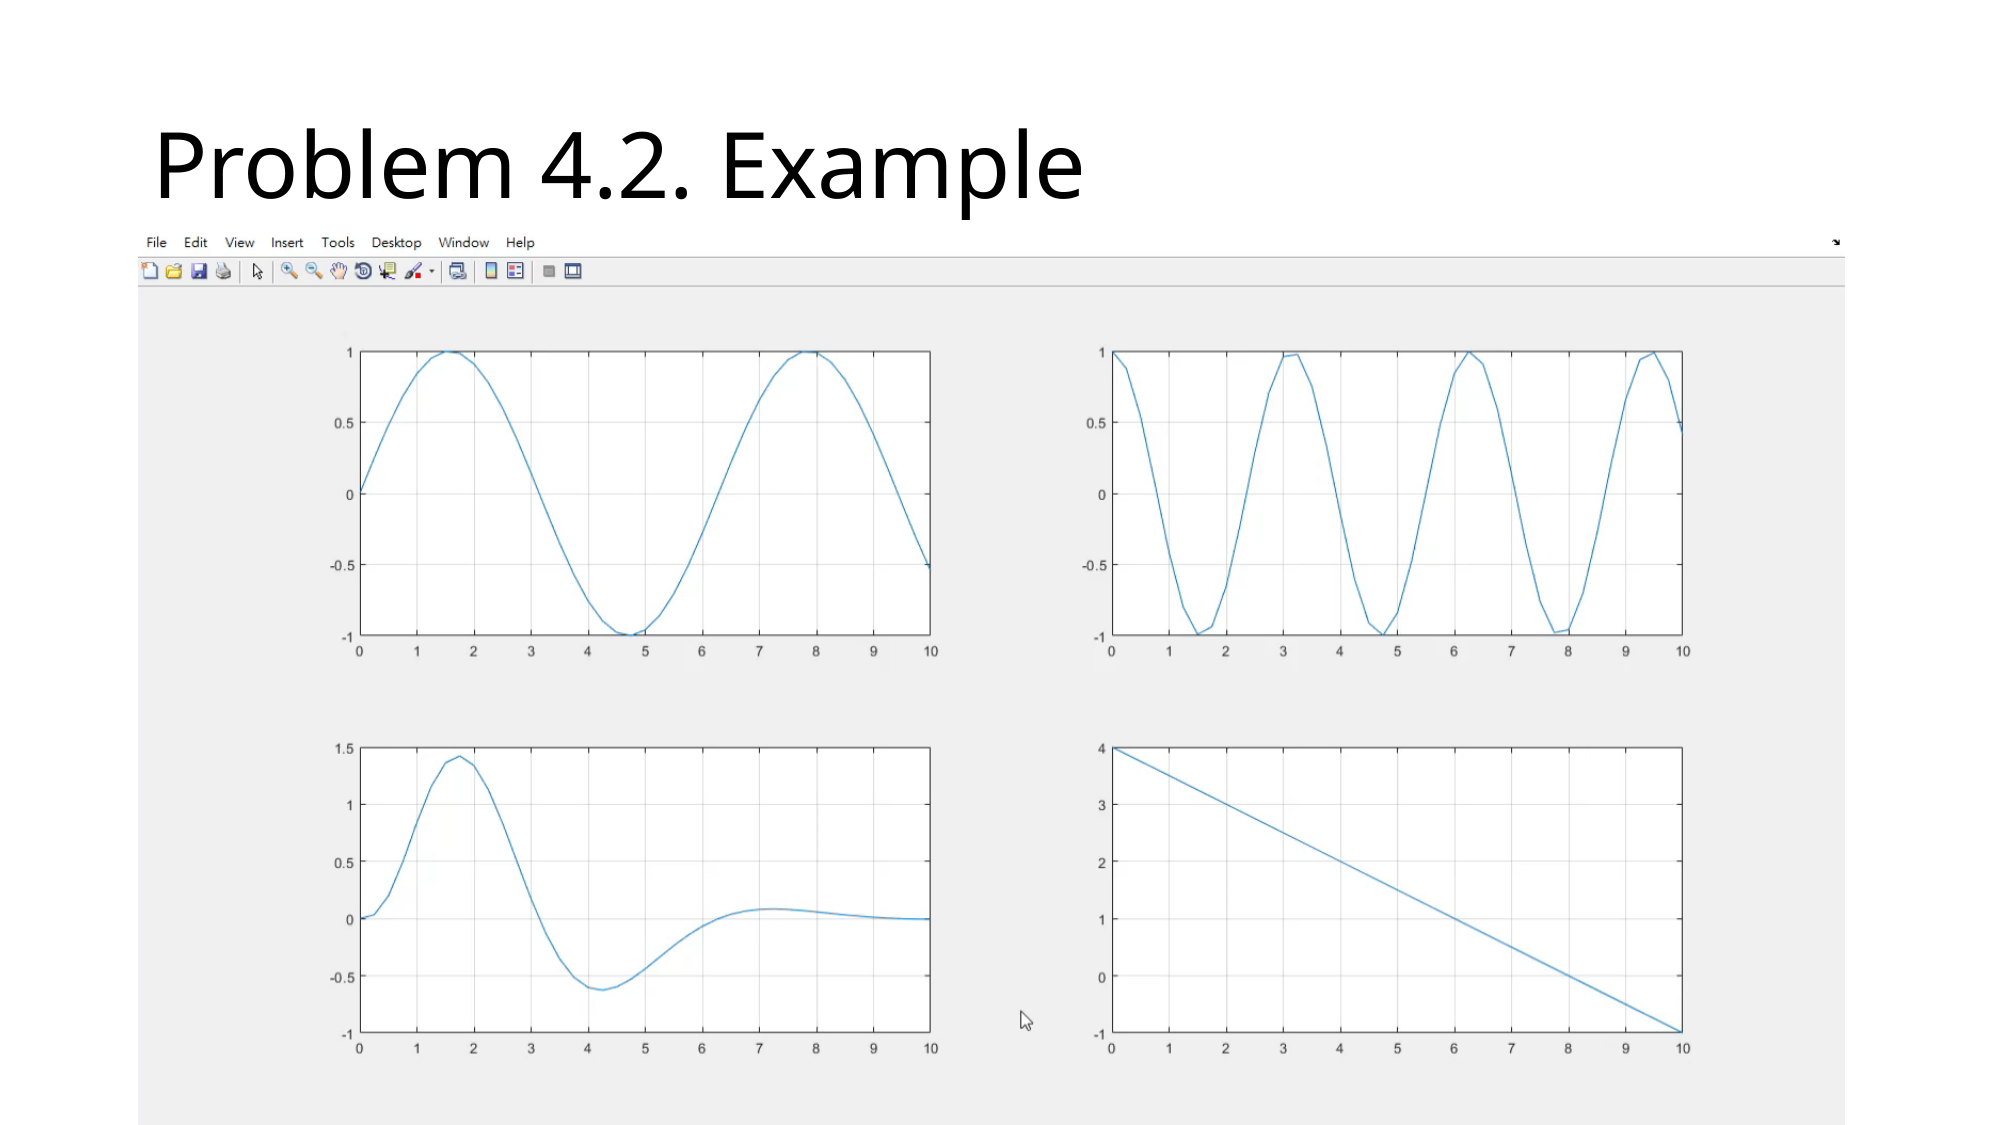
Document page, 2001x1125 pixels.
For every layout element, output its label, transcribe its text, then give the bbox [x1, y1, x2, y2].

title Problem 4.2. Example [137, 59, 1863, 278]
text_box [137, 228, 1846, 1125]
